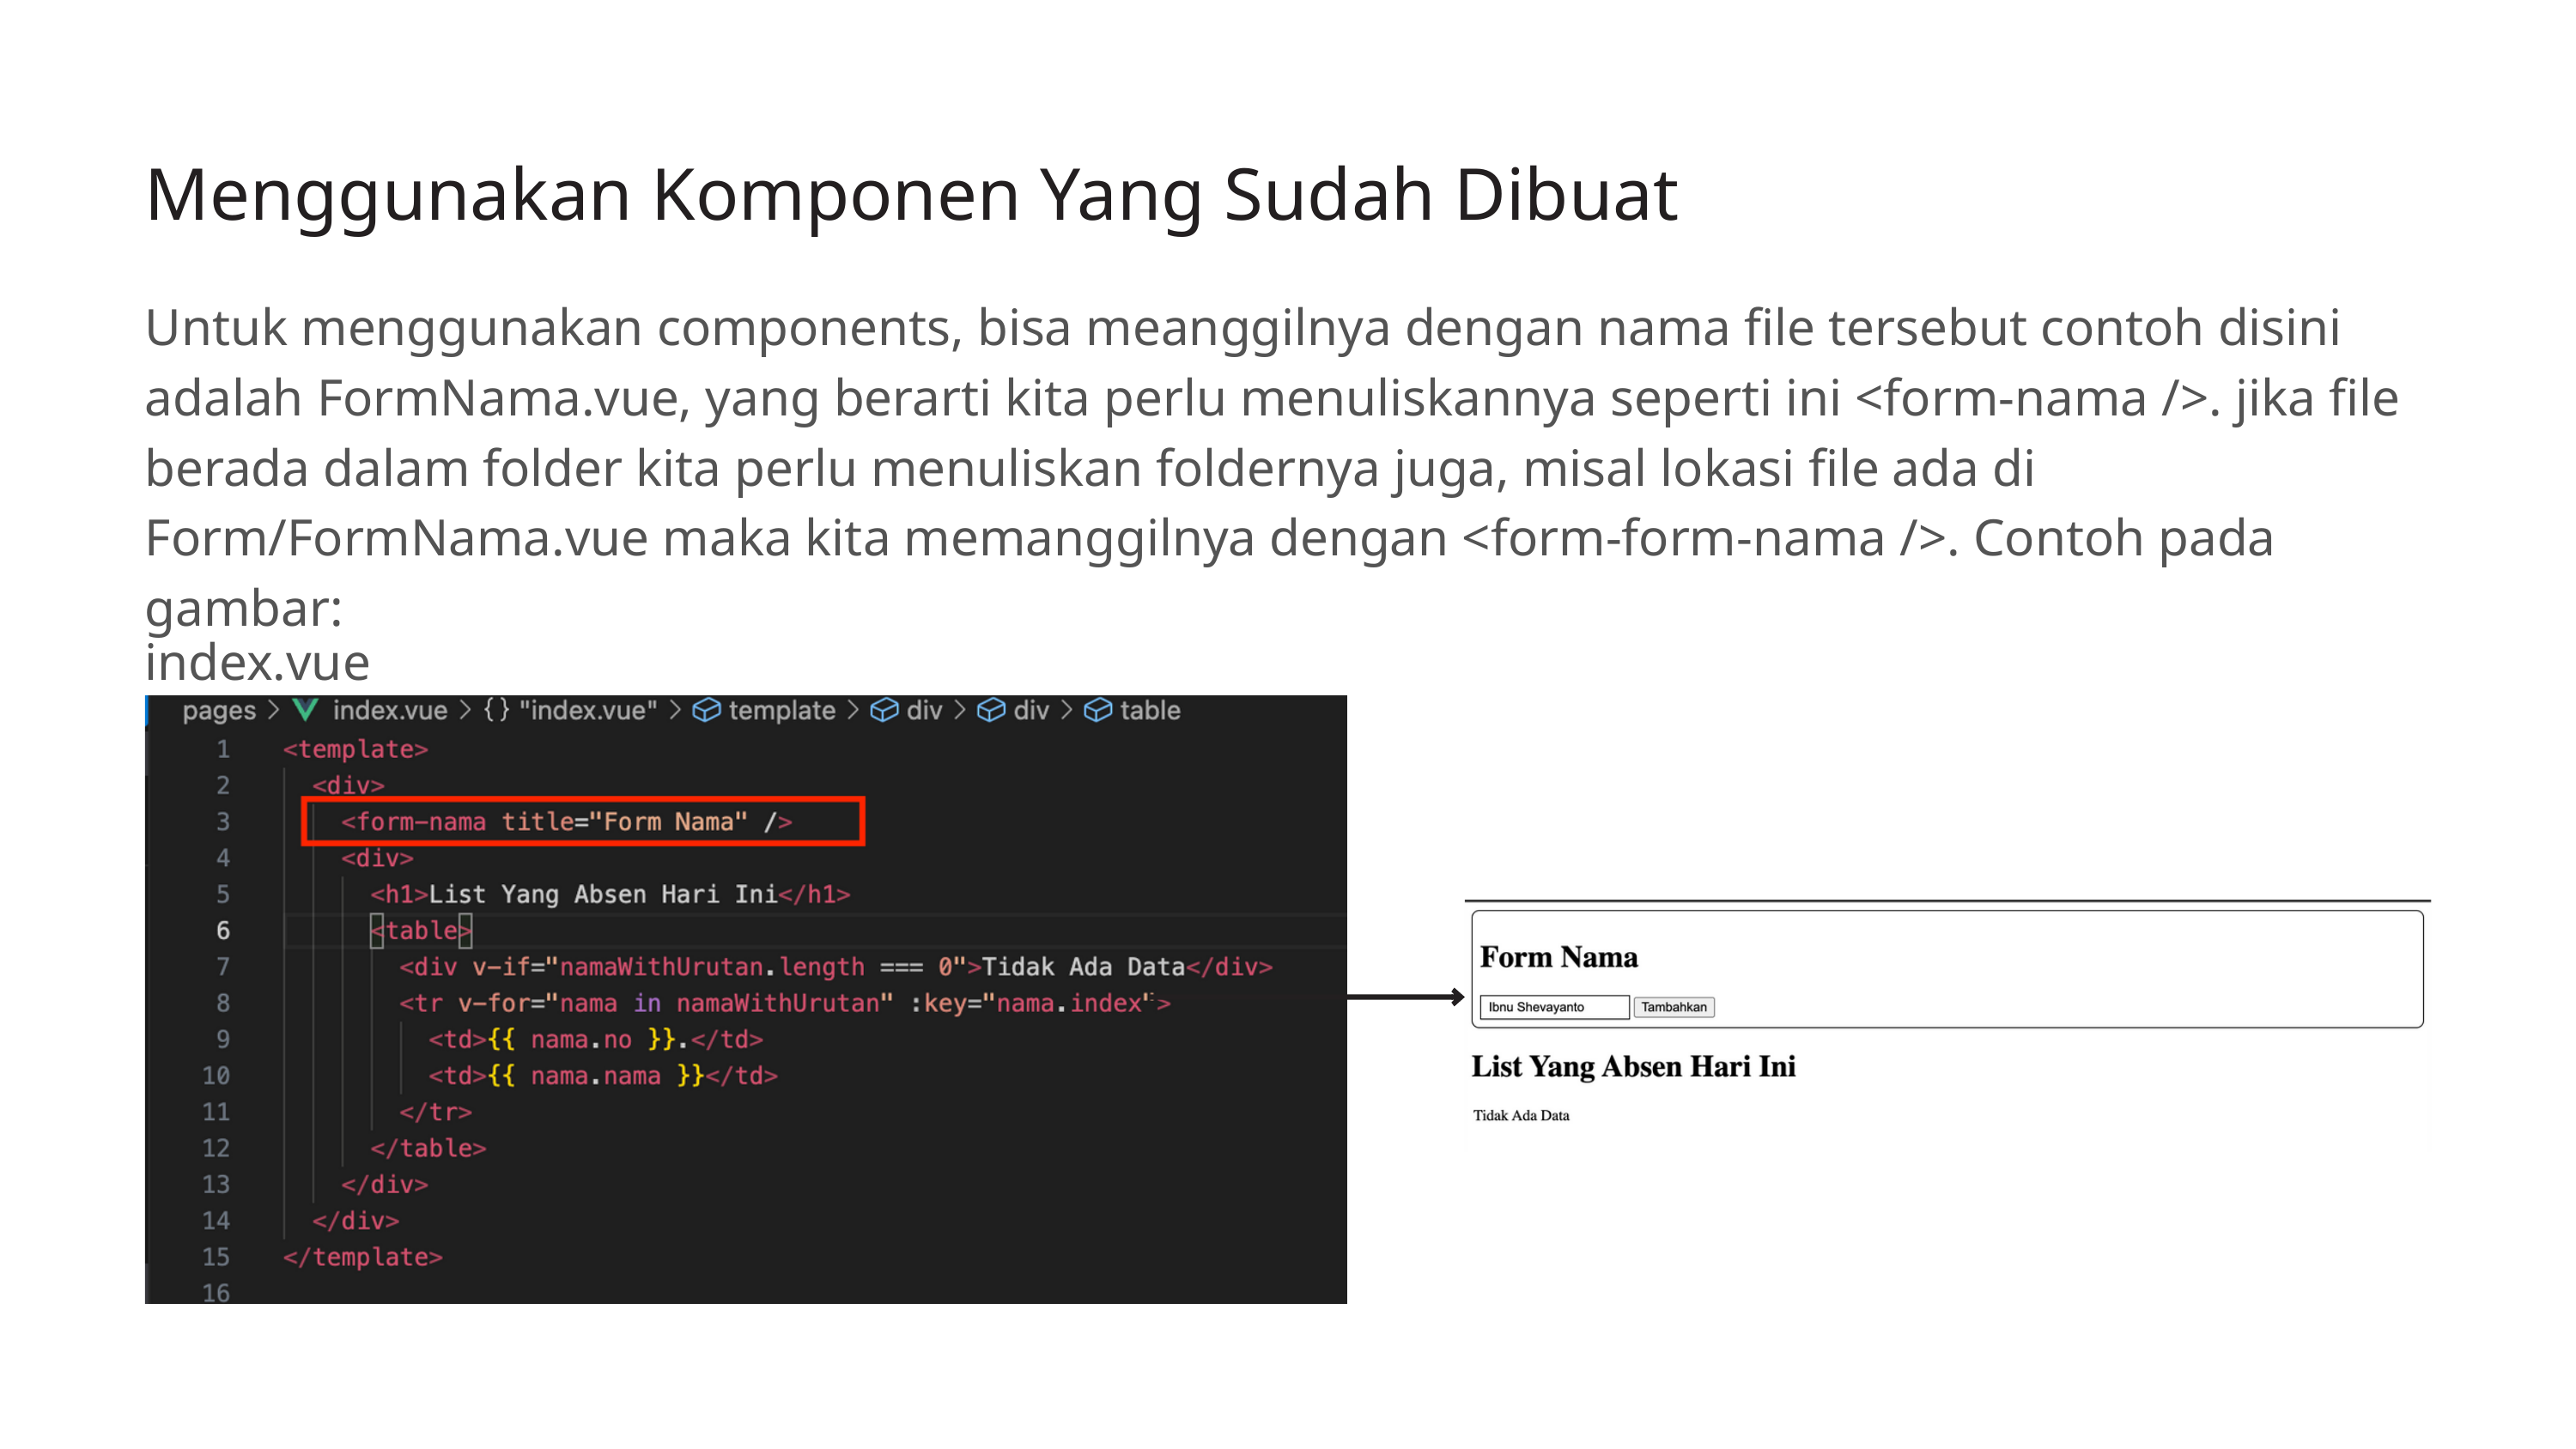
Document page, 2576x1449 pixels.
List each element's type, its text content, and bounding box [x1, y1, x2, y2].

text_box index.vue [144, 620, 396, 691]
text_box [1149, 991, 1465, 1003]
text_box Untuk menggunakan components, bisa meanggilnya dengan nama file tersebut contoh disini adalah FormNama.vue, yang berarti kita perlu menuliskannya seperti ini <form-nama />. jika file berada dalam folder kita perlu menuliskan foldernya juga, misal lokasi file ada di Form/FormNama.vue maka kita memanggilnya dengan <form-form-nama />. Contoh pada gambar: [144, 285, 2432, 637]
text_box Menggunakan Komponen Yang Sudah Dibuat [144, 134, 2349, 234]
text_box [1464, 900, 2432, 1152]
text_box [144, 695, 1347, 1304]
